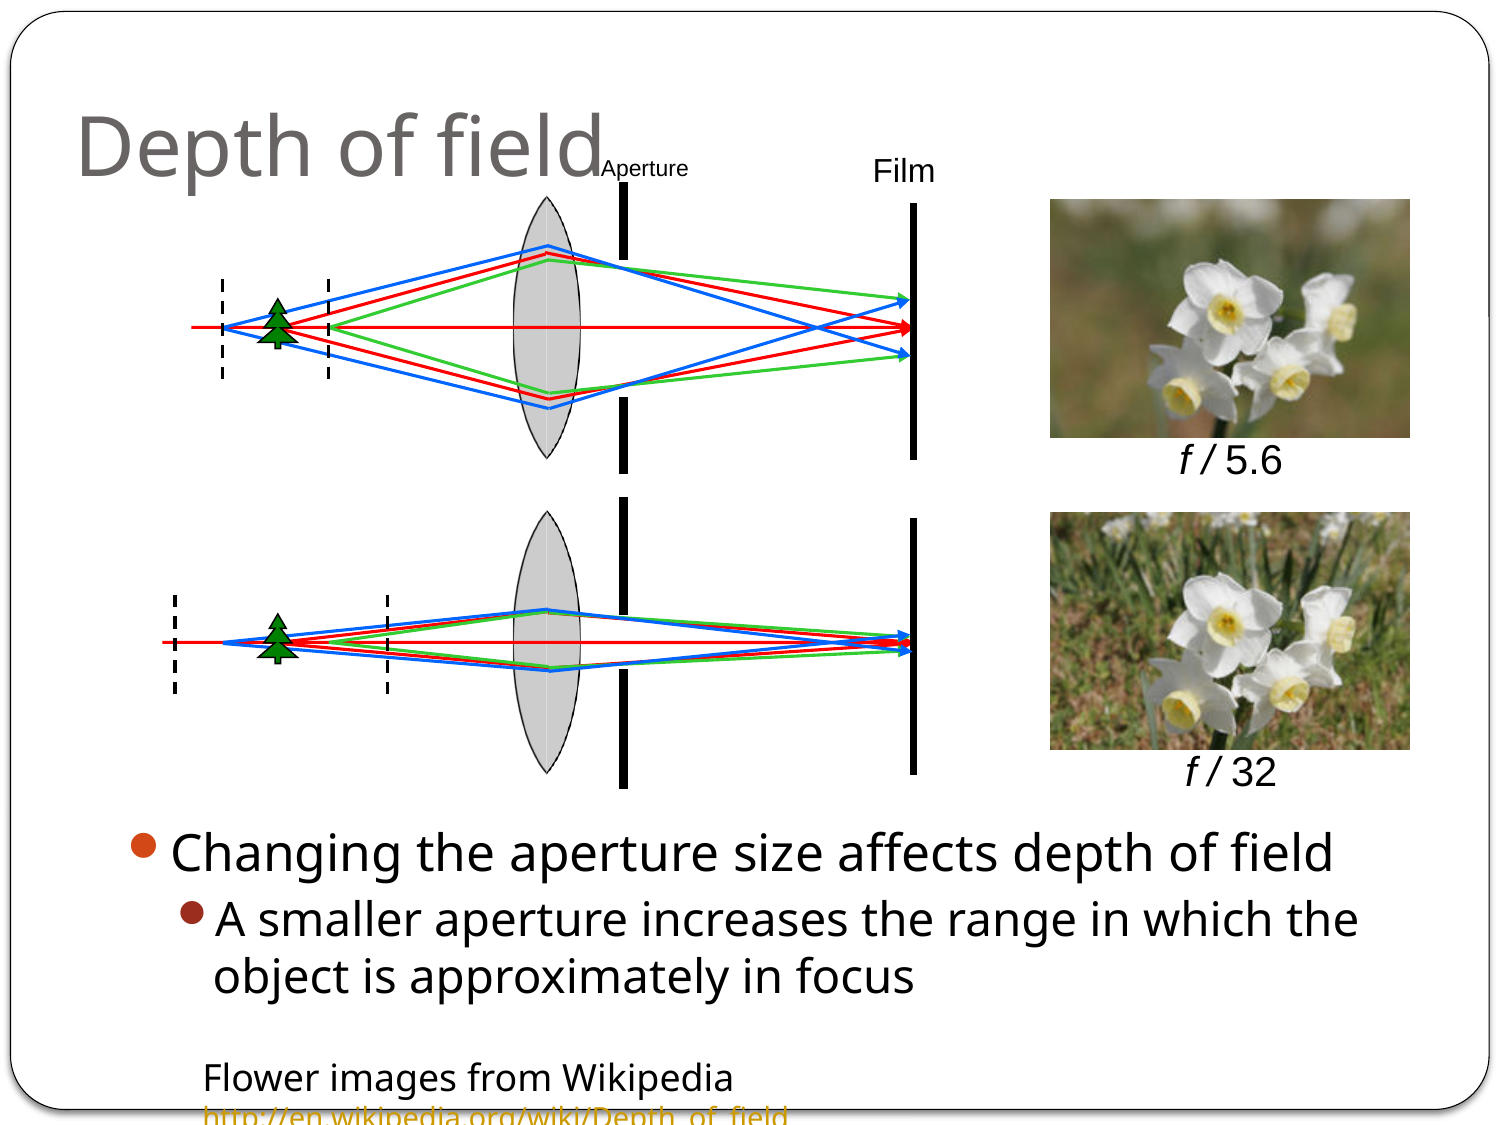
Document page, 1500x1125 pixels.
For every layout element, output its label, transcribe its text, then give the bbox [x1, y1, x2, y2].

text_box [548, 634, 911, 672]
picture [1049, 199, 1410, 438]
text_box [512, 175, 581, 243]
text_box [512, 417, 581, 479]
text_box Flower images from Wikipedia http://en.wikipedia.org/wiki/Depth_of_field [187, 1046, 1363, 1125]
text_box f / 32 [1112, 760, 1350, 803]
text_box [222, 643, 381, 672]
picture [1049, 512, 1410, 751]
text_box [222, 328, 543, 409]
text_box Aperture [586, 146, 716, 189]
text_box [392, 608, 545, 641]
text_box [547, 245, 912, 300]
text_box f / 5.6 [1112, 447, 1350, 490]
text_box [222, 245, 544, 326]
title Depth of field [59, 20, 1410, 208]
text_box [547, 609, 913, 634]
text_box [392, 643, 542, 672]
text_box Film [858, 142, 988, 197]
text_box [222, 608, 381, 642]
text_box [549, 299, 911, 409]
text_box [512, 490, 581, 607]
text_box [512, 680, 581, 794]
list Changing the aperture size affects depth of field A smaller aperture increases the range in which the object is approximately in focus [112, 812, 1388, 1013]
